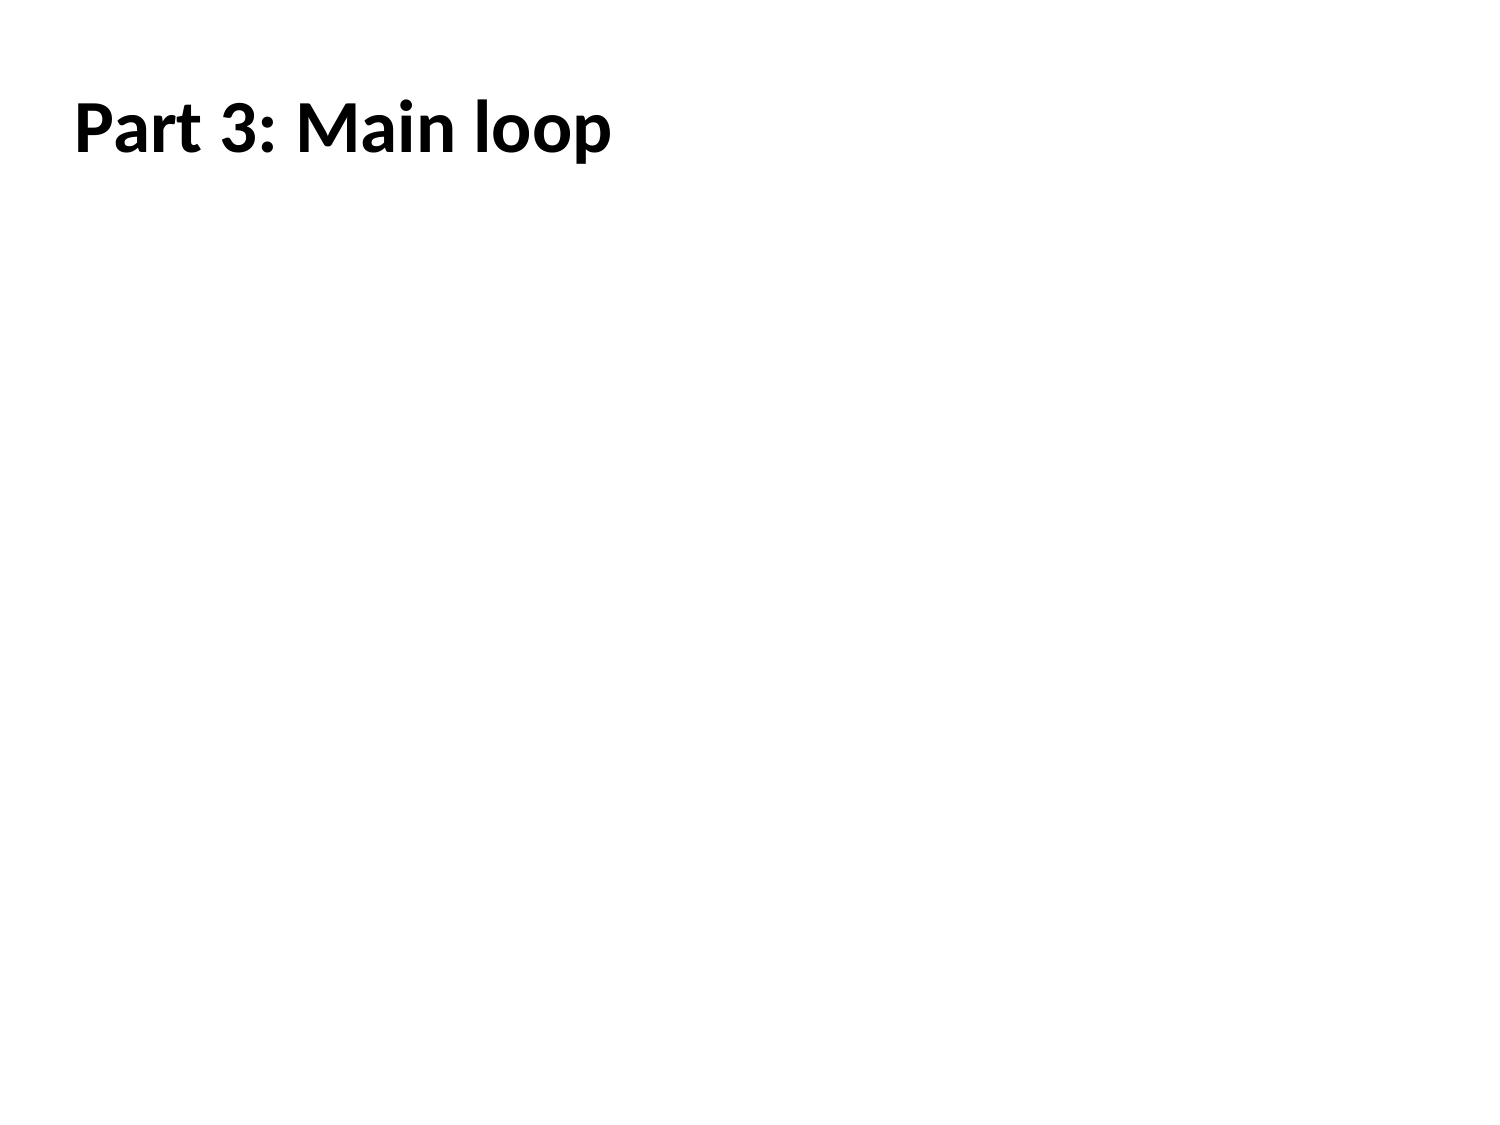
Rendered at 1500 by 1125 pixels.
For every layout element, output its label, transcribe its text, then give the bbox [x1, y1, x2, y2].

title Part 3: Main loop [59, 62, 1439, 188]
